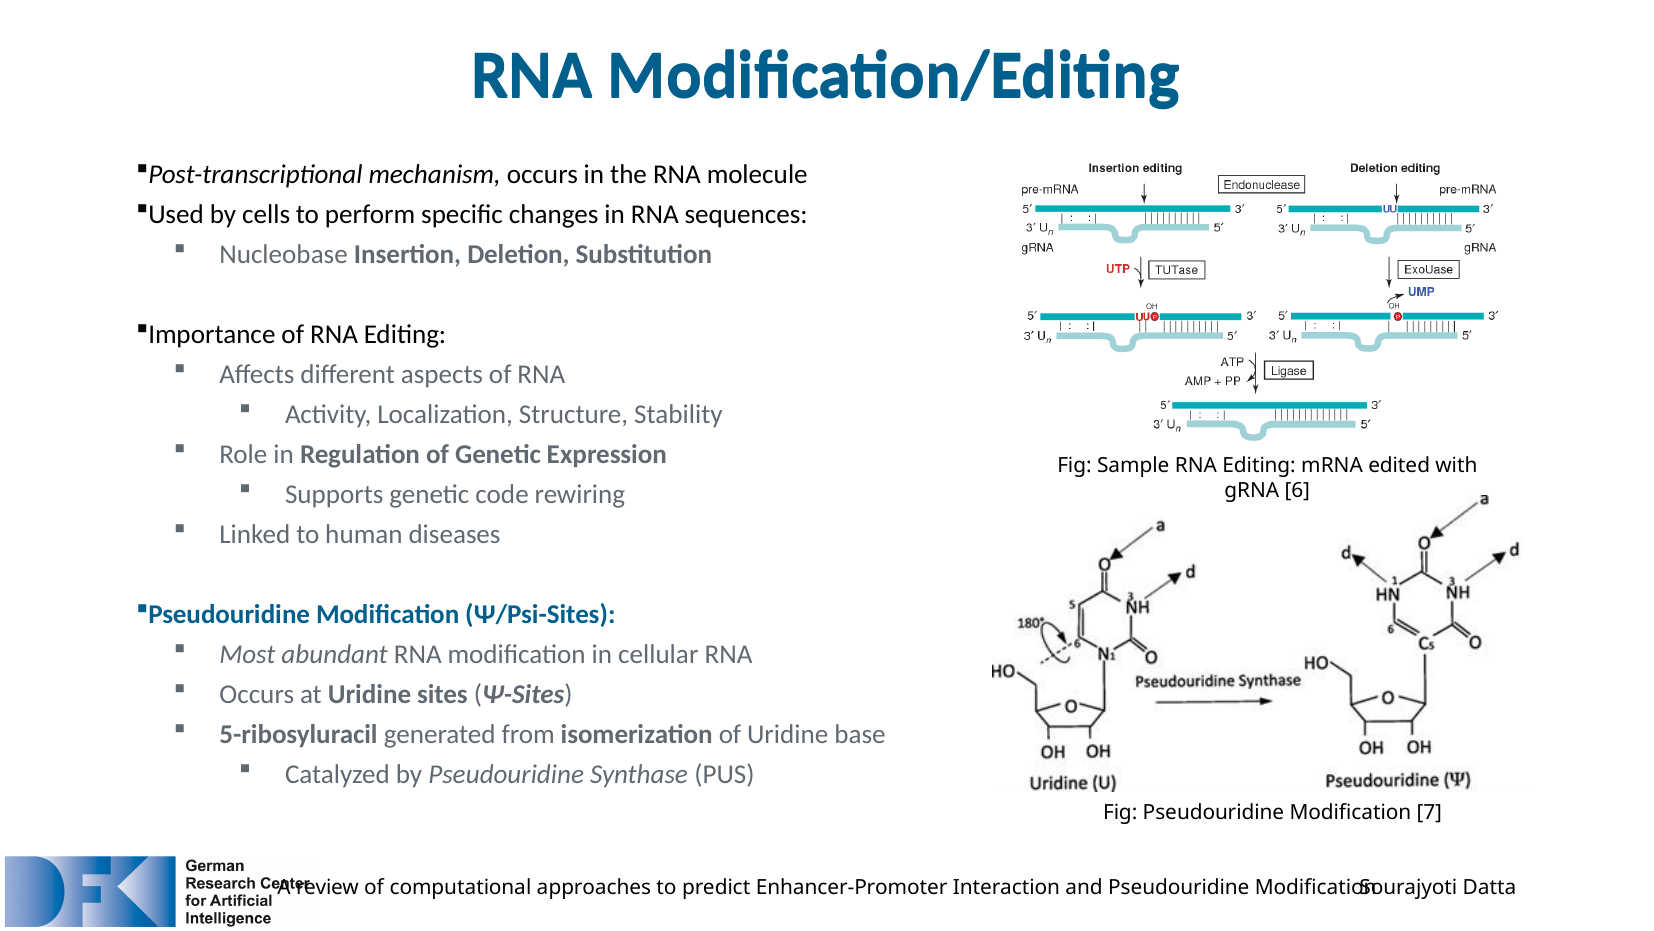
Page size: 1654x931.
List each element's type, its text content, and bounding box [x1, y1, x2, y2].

picture [4, 856, 315, 927]
text_box Fig: Sample RNA Editing: mRNA edited with gRNA [6] [1025, 452, 1509, 495]
picture [991, 495, 1532, 792]
text_box Fig: Pseudouridine Modification [7] [1036, 792, 1509, 832]
text_box RNA Modification/Editing [121, 43, 1532, 101]
picture [1014, 156, 1509, 452]
